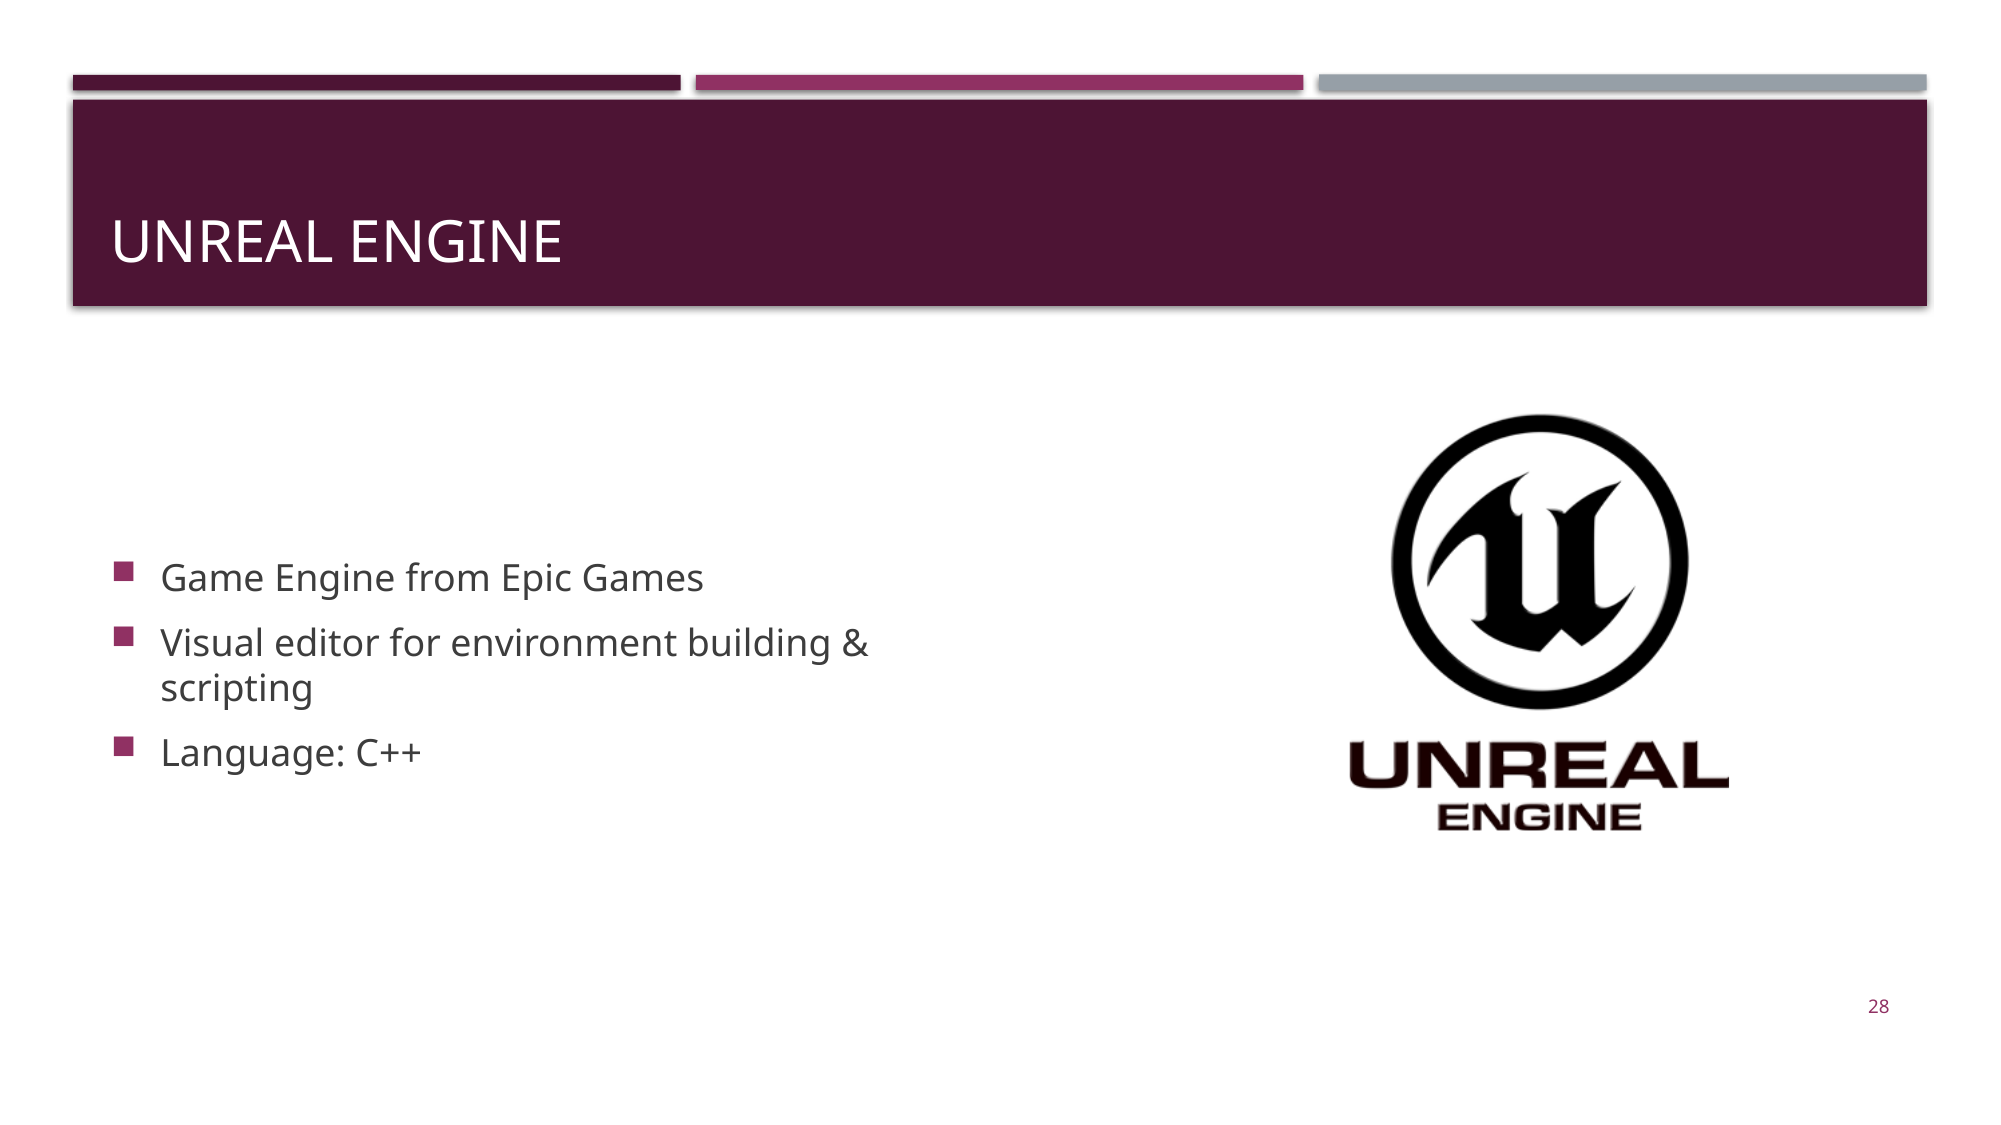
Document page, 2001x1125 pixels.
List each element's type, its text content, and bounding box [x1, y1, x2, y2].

list Game Engine from Epic Games Visual editor for environment building & scripting Language: C++ [95, 365, 985, 962]
title Unreal Engine [95, 119, 1905, 282]
slide_number 28 [1732, 977, 1905, 1037]
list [1346, 399, 1733, 859]
